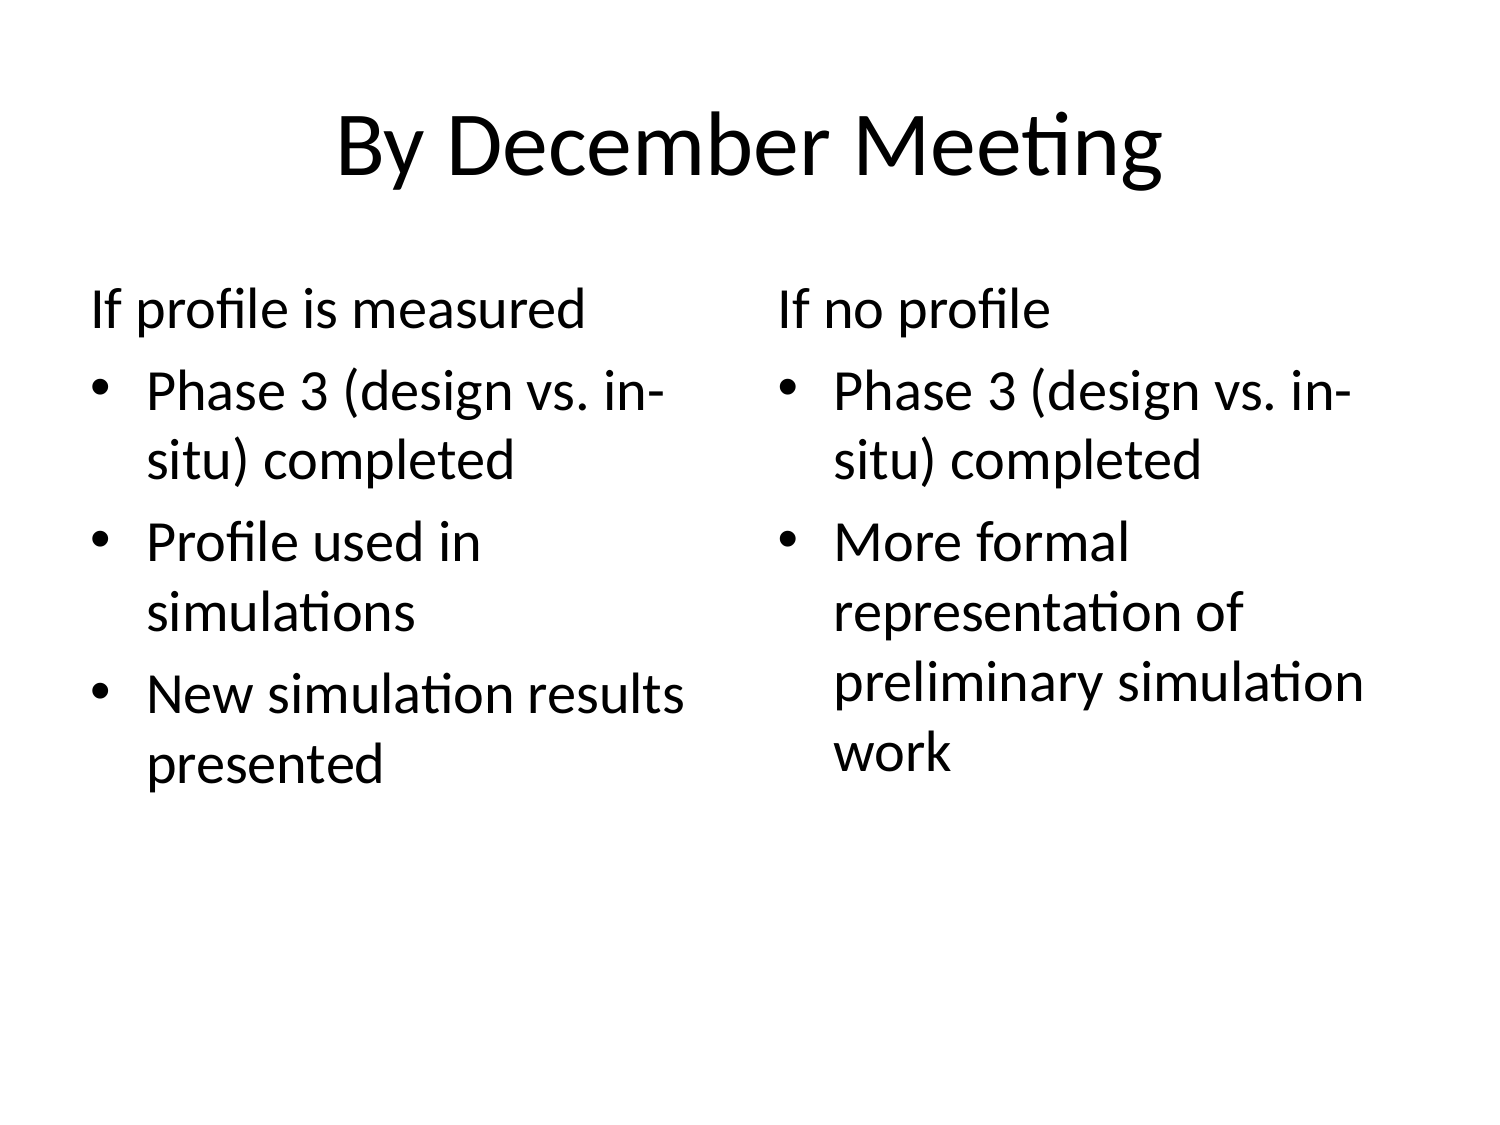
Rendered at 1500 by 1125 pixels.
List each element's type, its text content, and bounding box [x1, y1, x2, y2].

list If no profile Phase 3 (design vs. in-situ) completed More formal representation of preliminary simulation work [762, 262, 1425, 1005]
title By December Meeting [75, 45, 1425, 233]
list If profile is measured Phase 3 (design vs. in-situ) completed Profile used in simulations New simulation results presented [75, 262, 738, 1005]
